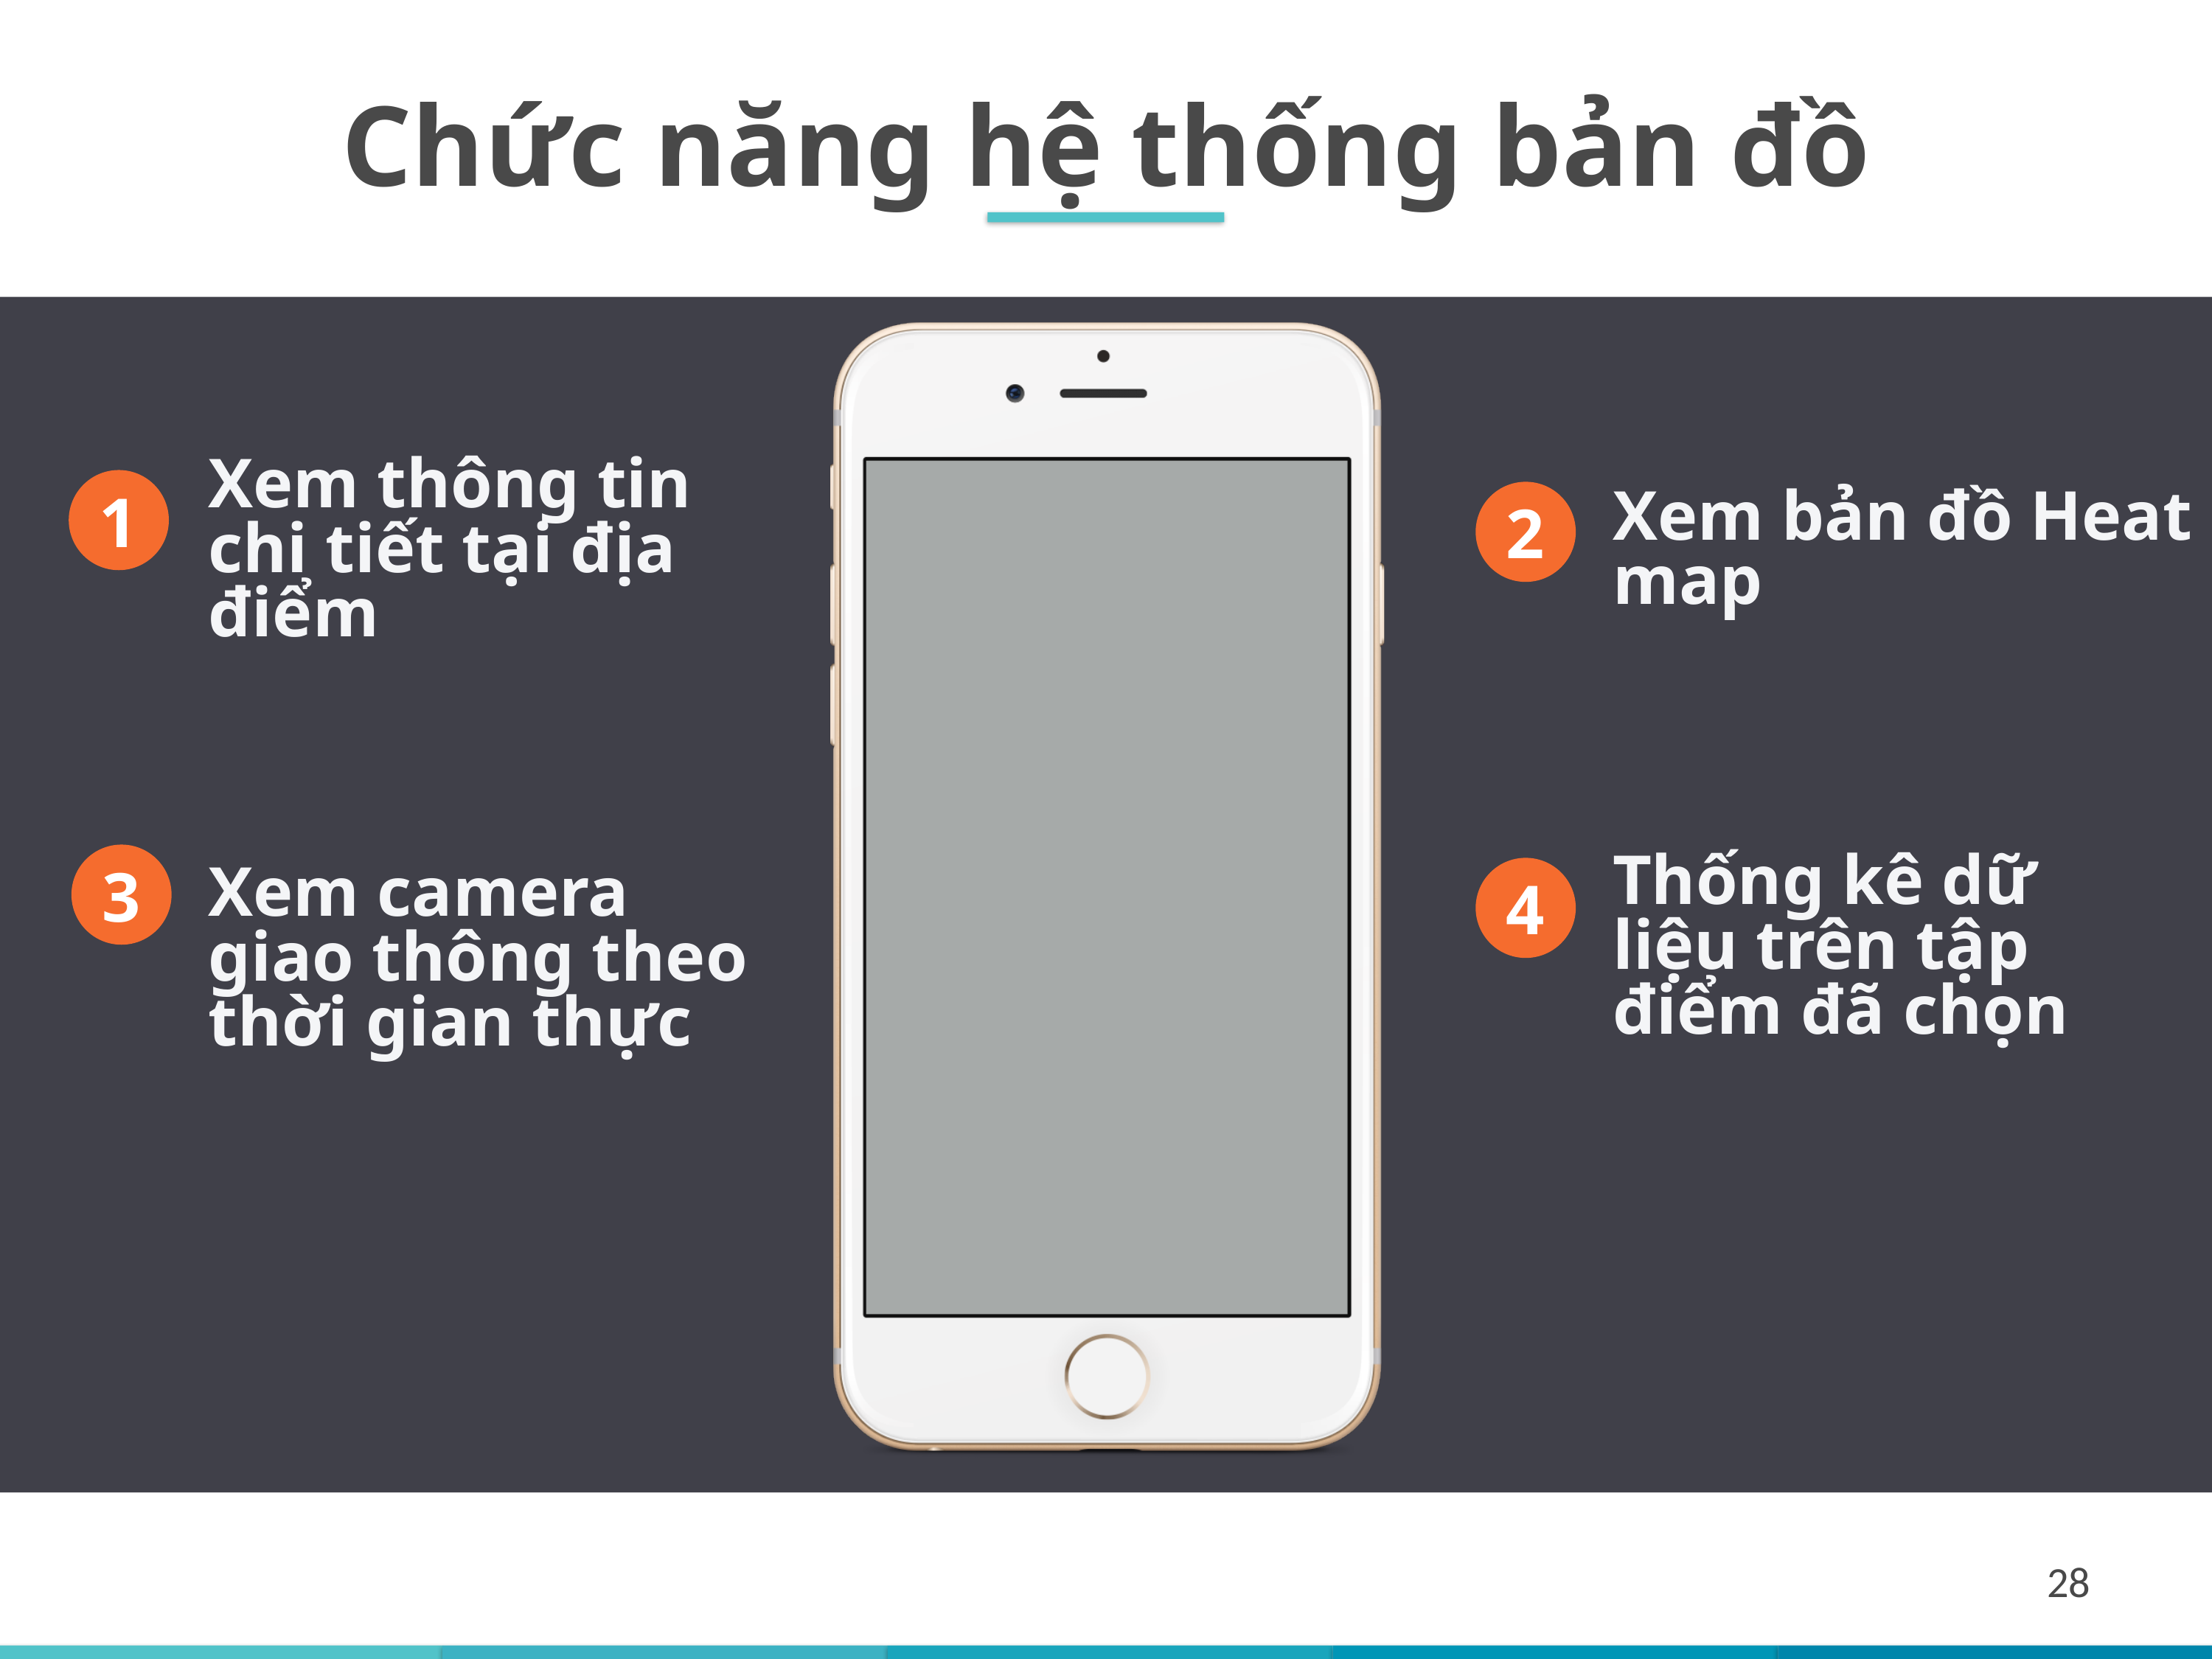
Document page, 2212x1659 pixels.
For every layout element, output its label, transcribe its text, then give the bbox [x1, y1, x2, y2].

slide_number 28 [1604, 1536, 2101, 1625]
text_box 3 [71, 844, 172, 945]
text_box Xem camera giao thông theo thời gian thực [204, 859, 762, 1064]
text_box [793, 292, 1422, 1477]
text_box 4 [1475, 858, 1576, 959]
text_box [0, 296, 2212, 1493]
text_box 2 [1475, 481, 1576, 582]
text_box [455, 95, 1757, 223]
text_box 1 [69, 470, 170, 571]
text_box Thống kê dữ liệu trên tập điểm đã chọn [1607, 848, 2177, 1052]
text_box Xem bản đồ Heat map [1607, 483, 2211, 622]
text_box Xem thông tin chi tiết tại địa điểm [204, 451, 790, 655]
